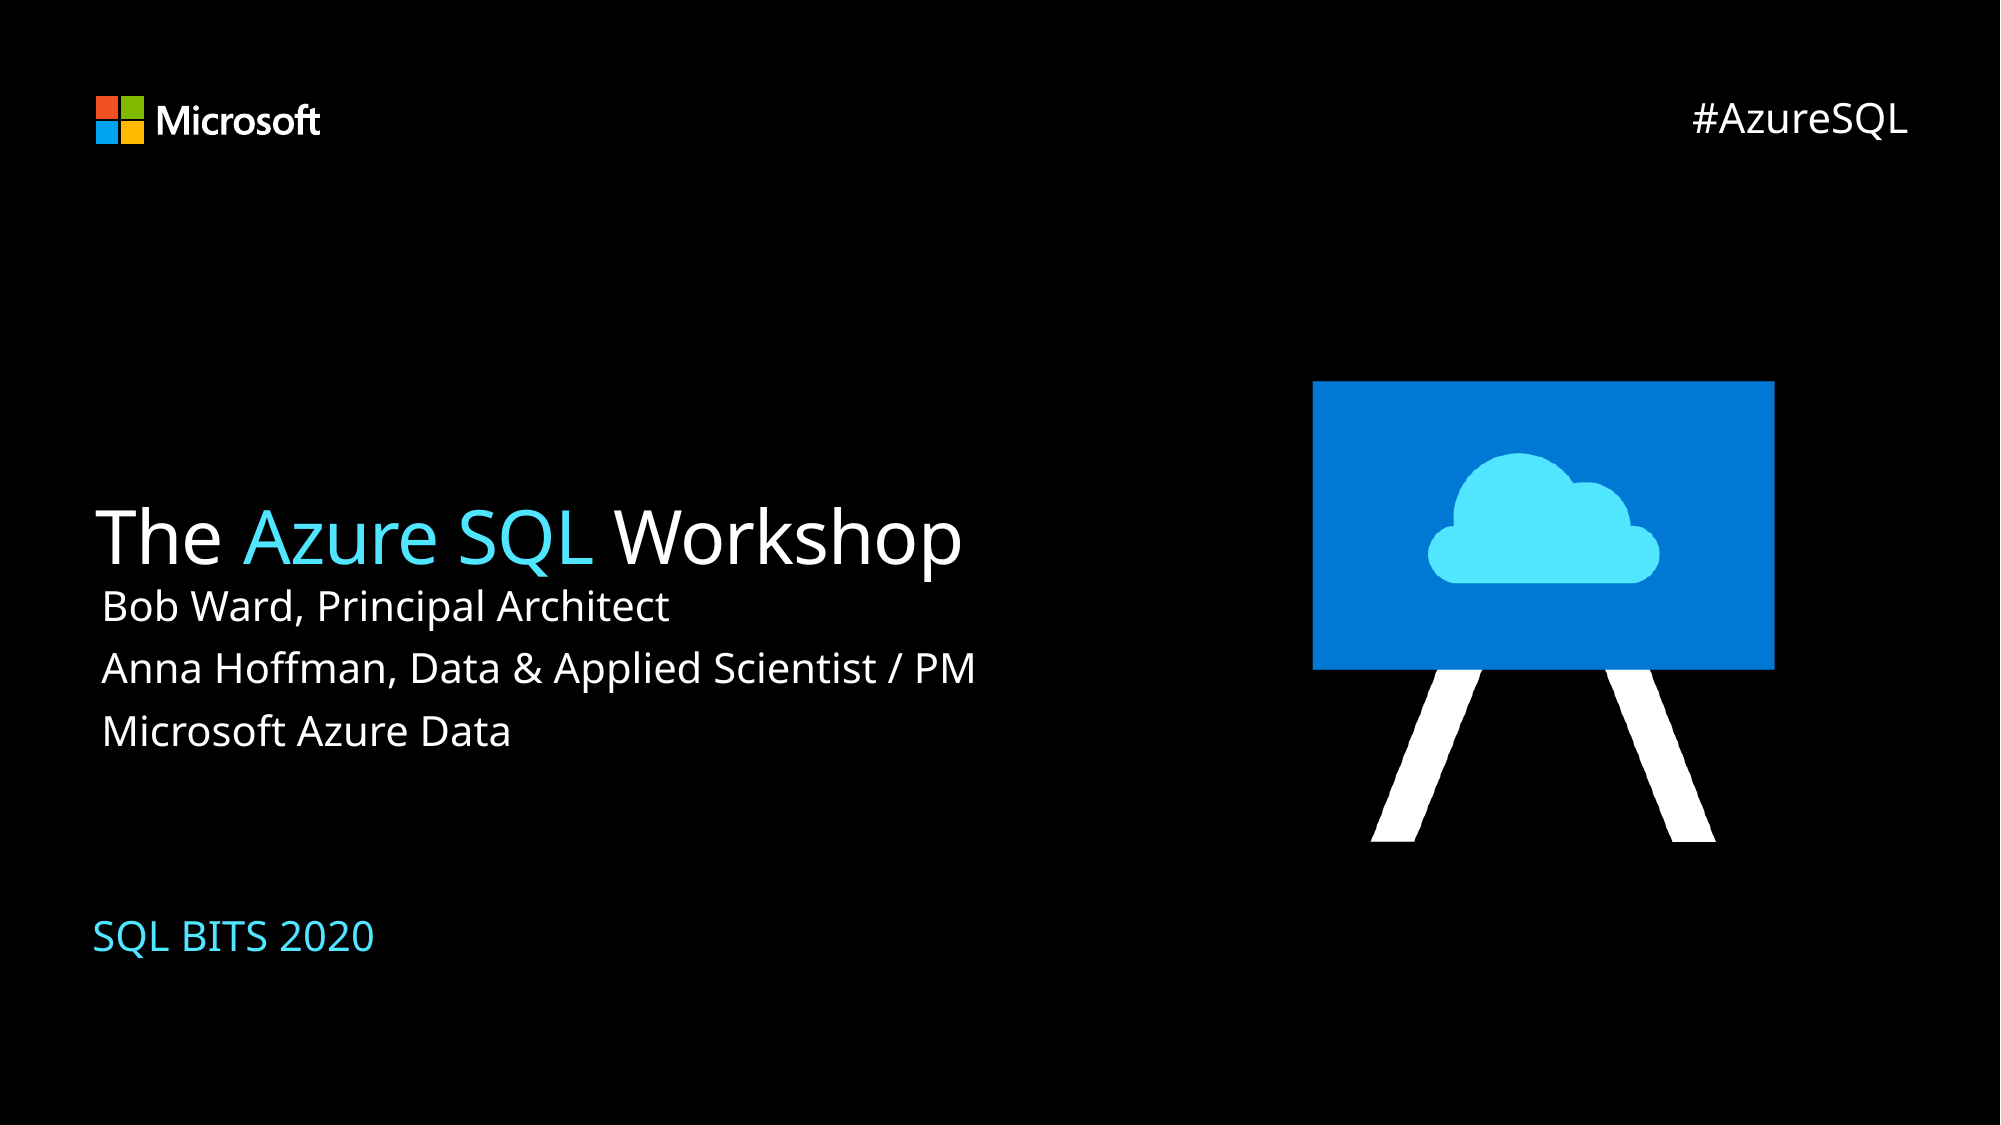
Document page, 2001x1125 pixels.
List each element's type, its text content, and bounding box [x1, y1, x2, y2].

text_box #AzureSQL [1677, 84, 2000, 150]
text_box The Azure SQL Workshop [95, 489, 1312, 580]
picture [1312, 380, 1775, 843]
list Bob Ward, Principal Architect Anna Hoffman, Data & Applied Scientist / PM Microsoft Azure Data [101, 579, 1312, 757]
text_box SQL BITS 2020 [92, 909, 1393, 1033]
